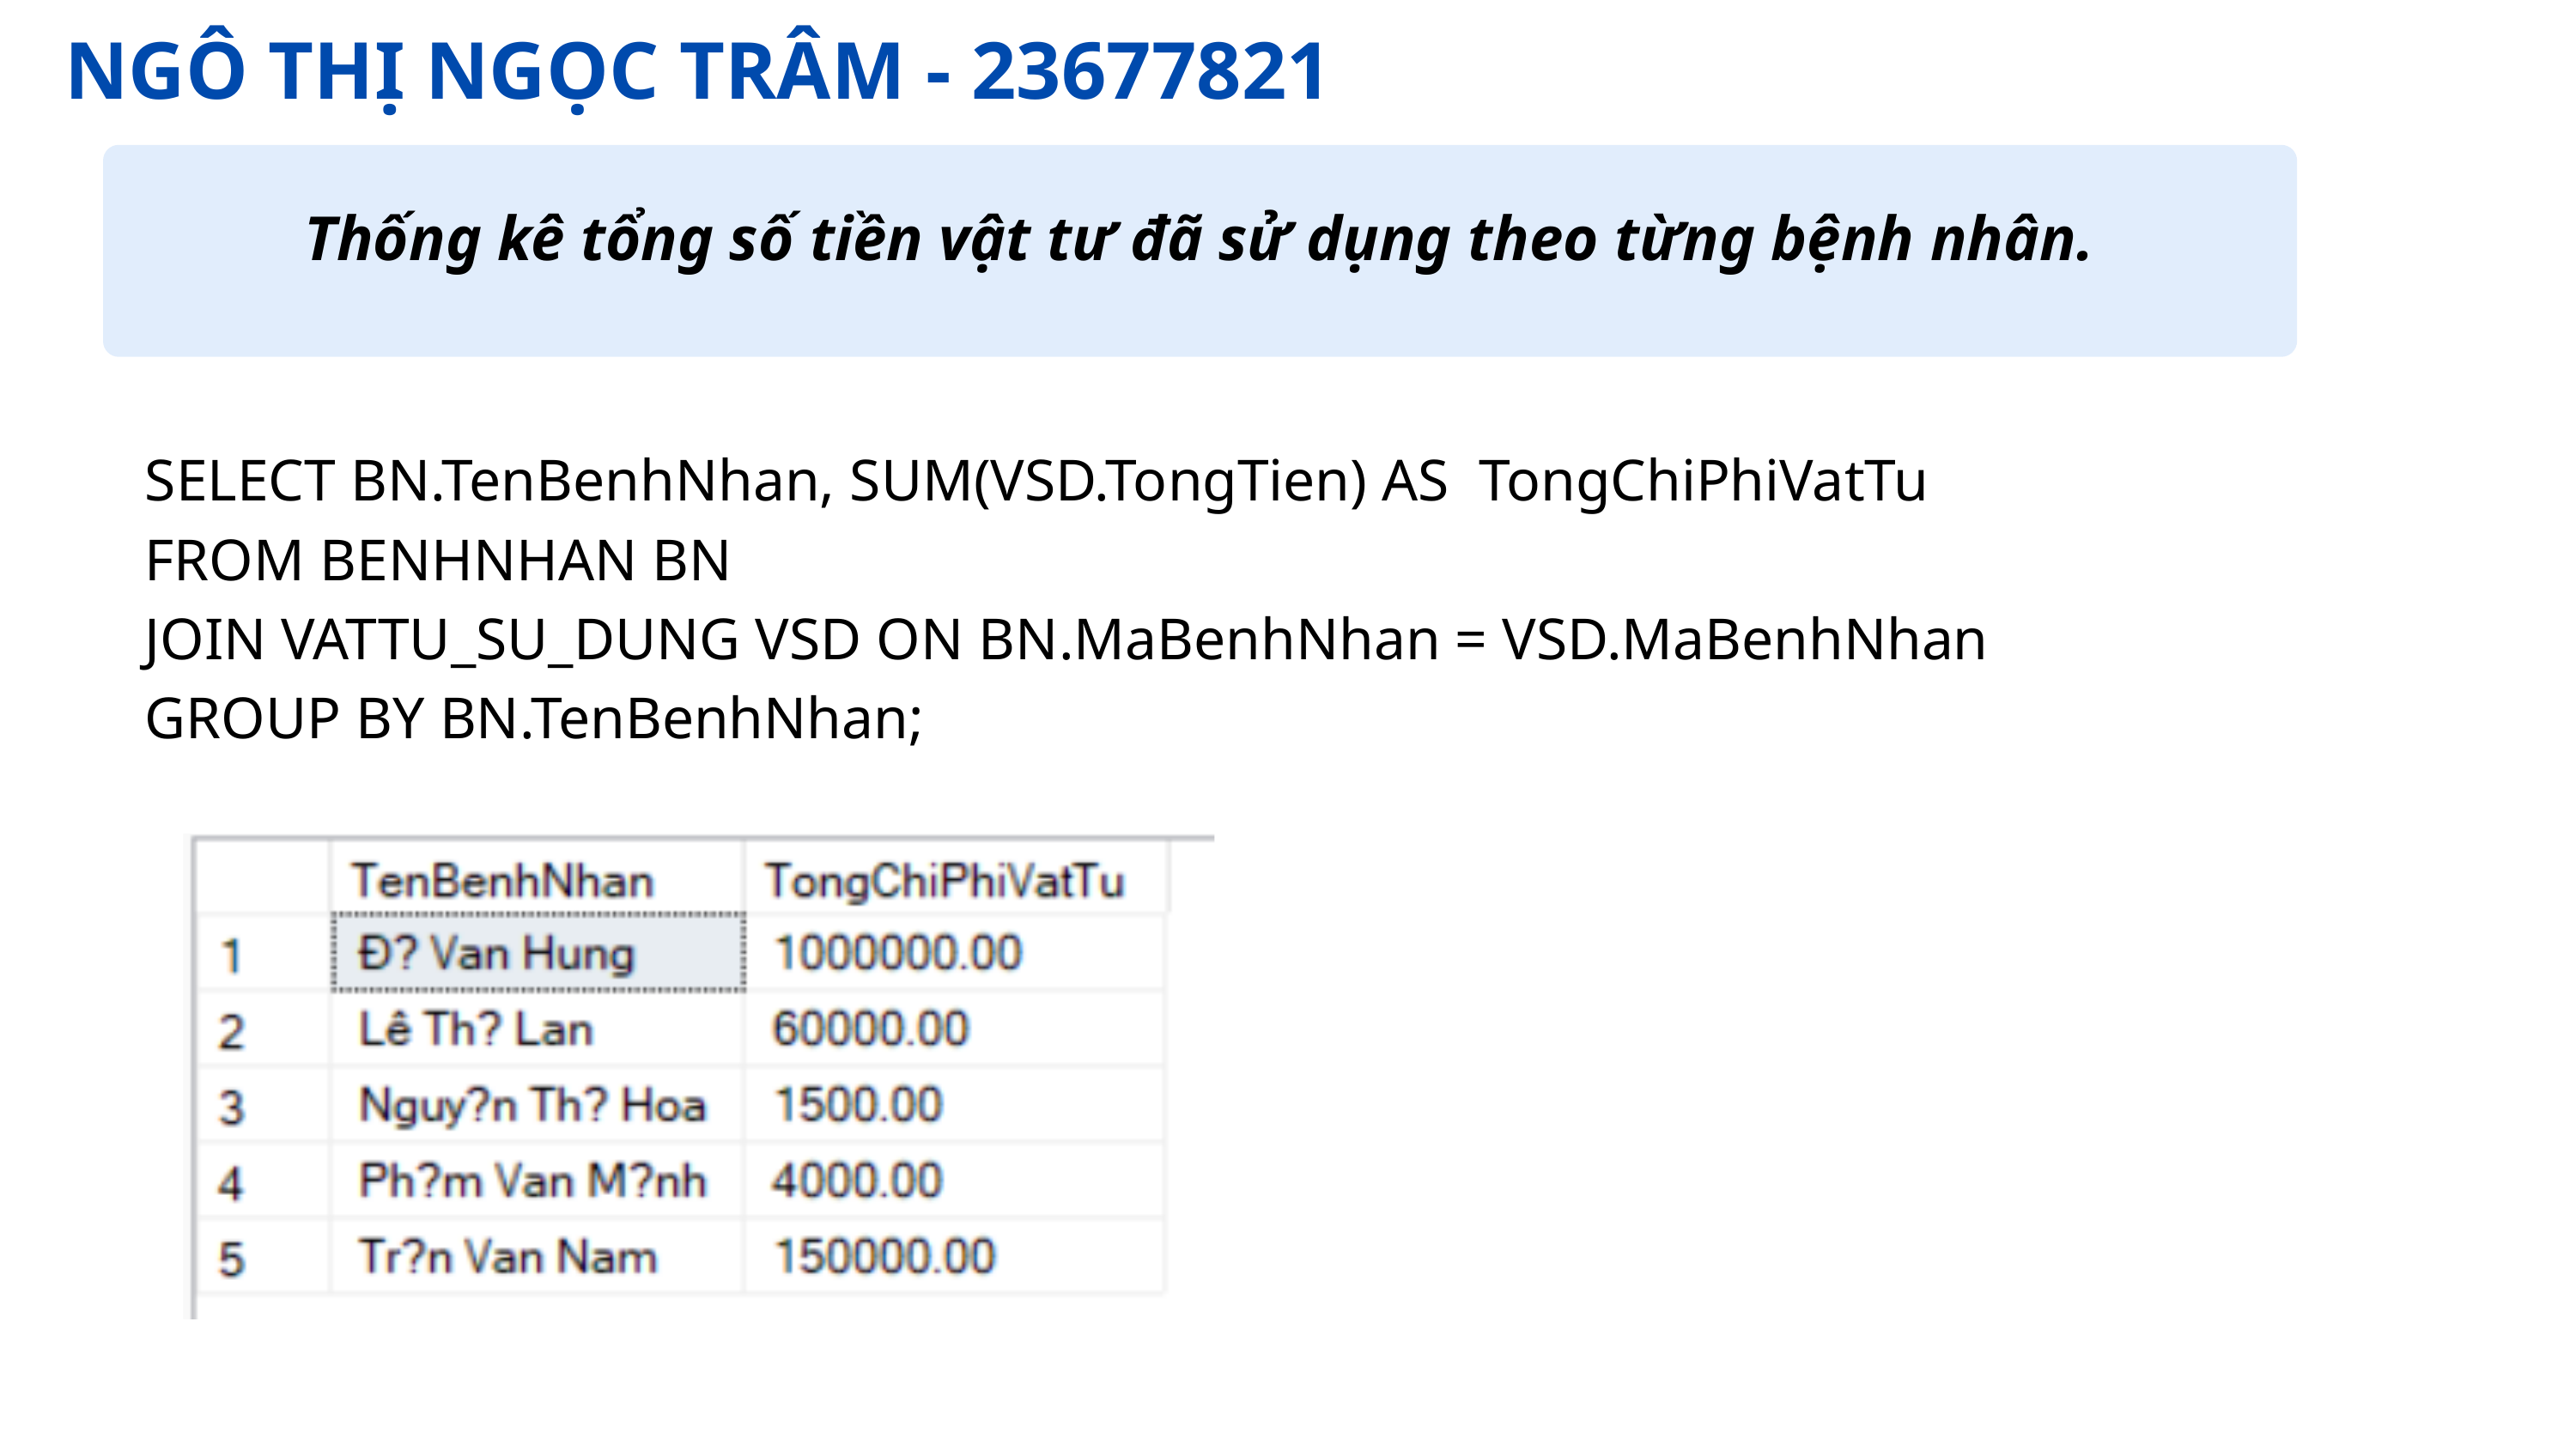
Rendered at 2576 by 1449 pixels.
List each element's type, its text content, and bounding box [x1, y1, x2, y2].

text_box SELECT BN.TenBenhNhan, SUM(VSD.TongTien) AS TongChiPhiVatTu FROM BENHNHAN BN JOIN VATTU_SU_DUNG VSD ON BN.MaBenhNhan = VSD.MaBenhNhan GROUP BY BN.TenBenhNhan; [144, 433, 2002, 830]
text_box NGÔ THỊ NGỌC TRÂM - 23677821 [63, 4, 1335, 115]
text_box [183, 834, 1215, 1319]
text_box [102, 144, 2298, 357]
